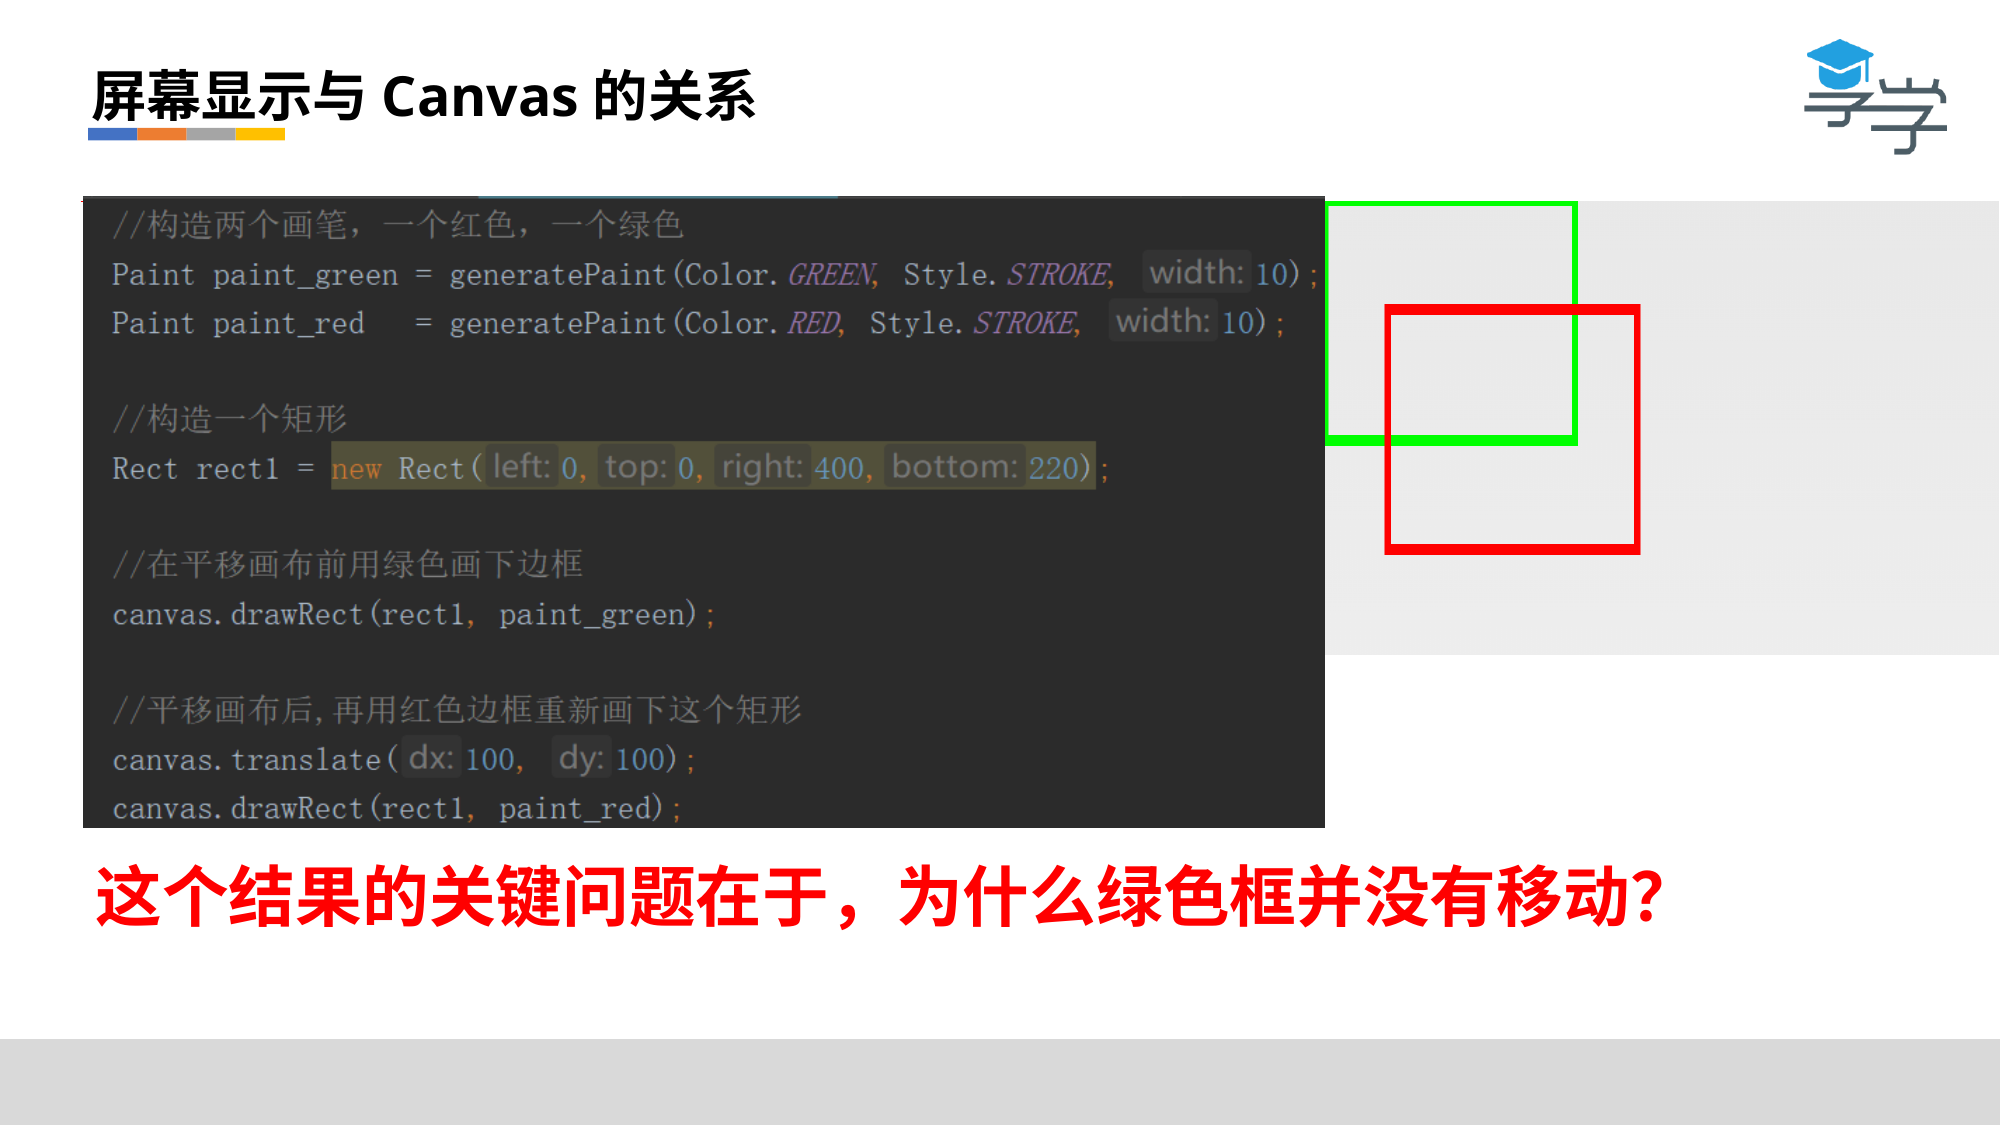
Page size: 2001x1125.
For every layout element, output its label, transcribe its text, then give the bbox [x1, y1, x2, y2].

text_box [88, 127, 285, 141]
text_box 这个结果的关键问题在于，为什么绿色框并没有移动？ [80, 847, 1989, 942]
picture [83, 195, 1999, 828]
picture [1799, 20, 1952, 173]
text_box 屏幕显示与Canvas的关系 [91, 60, 781, 128]
